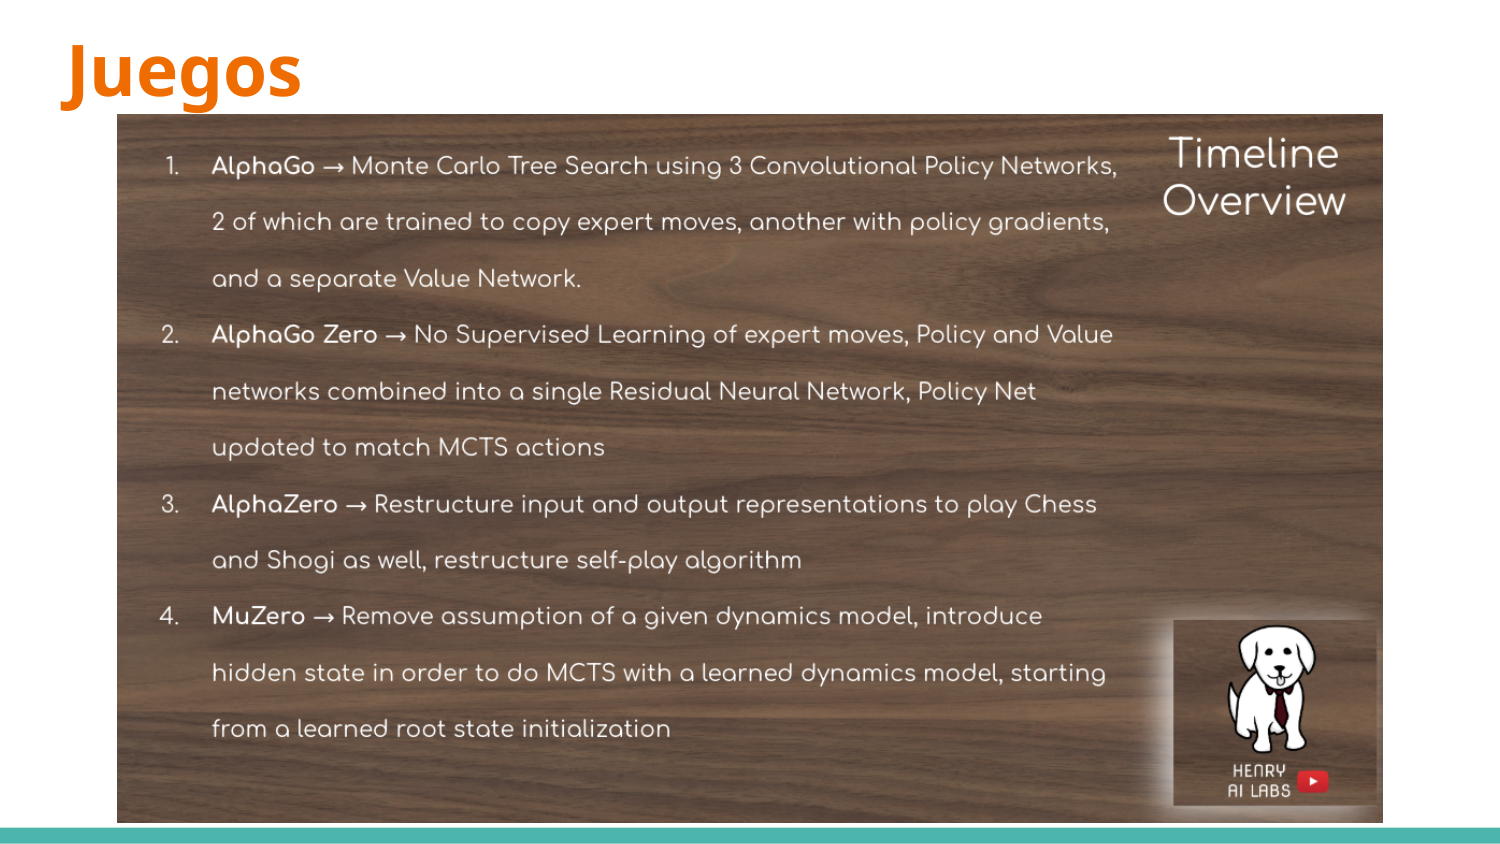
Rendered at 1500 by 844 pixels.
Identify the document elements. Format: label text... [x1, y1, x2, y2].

title Juegos [51, 10, 1449, 127]
picture [117, 113, 1383, 823]
